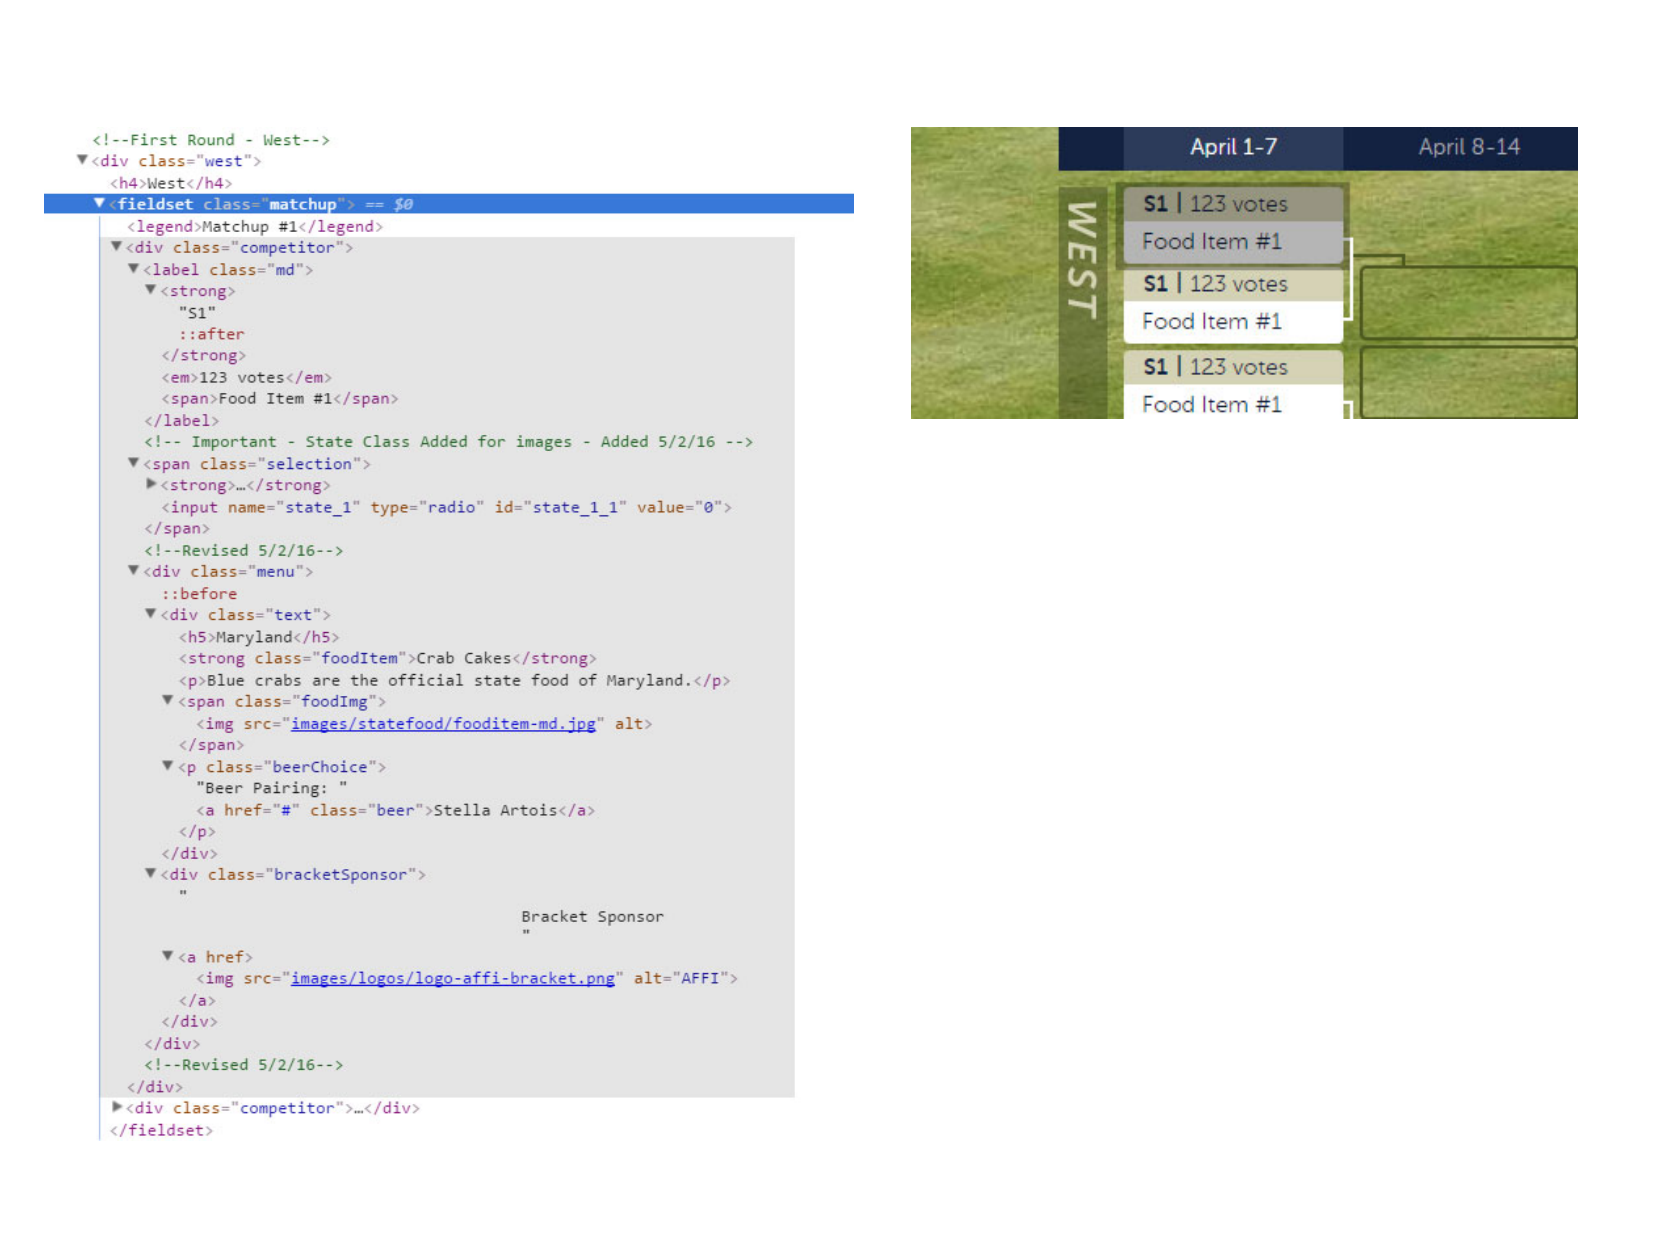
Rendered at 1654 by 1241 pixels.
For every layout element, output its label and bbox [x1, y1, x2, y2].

picture [44, 127, 854, 1141]
picture [911, 127, 1578, 419]
